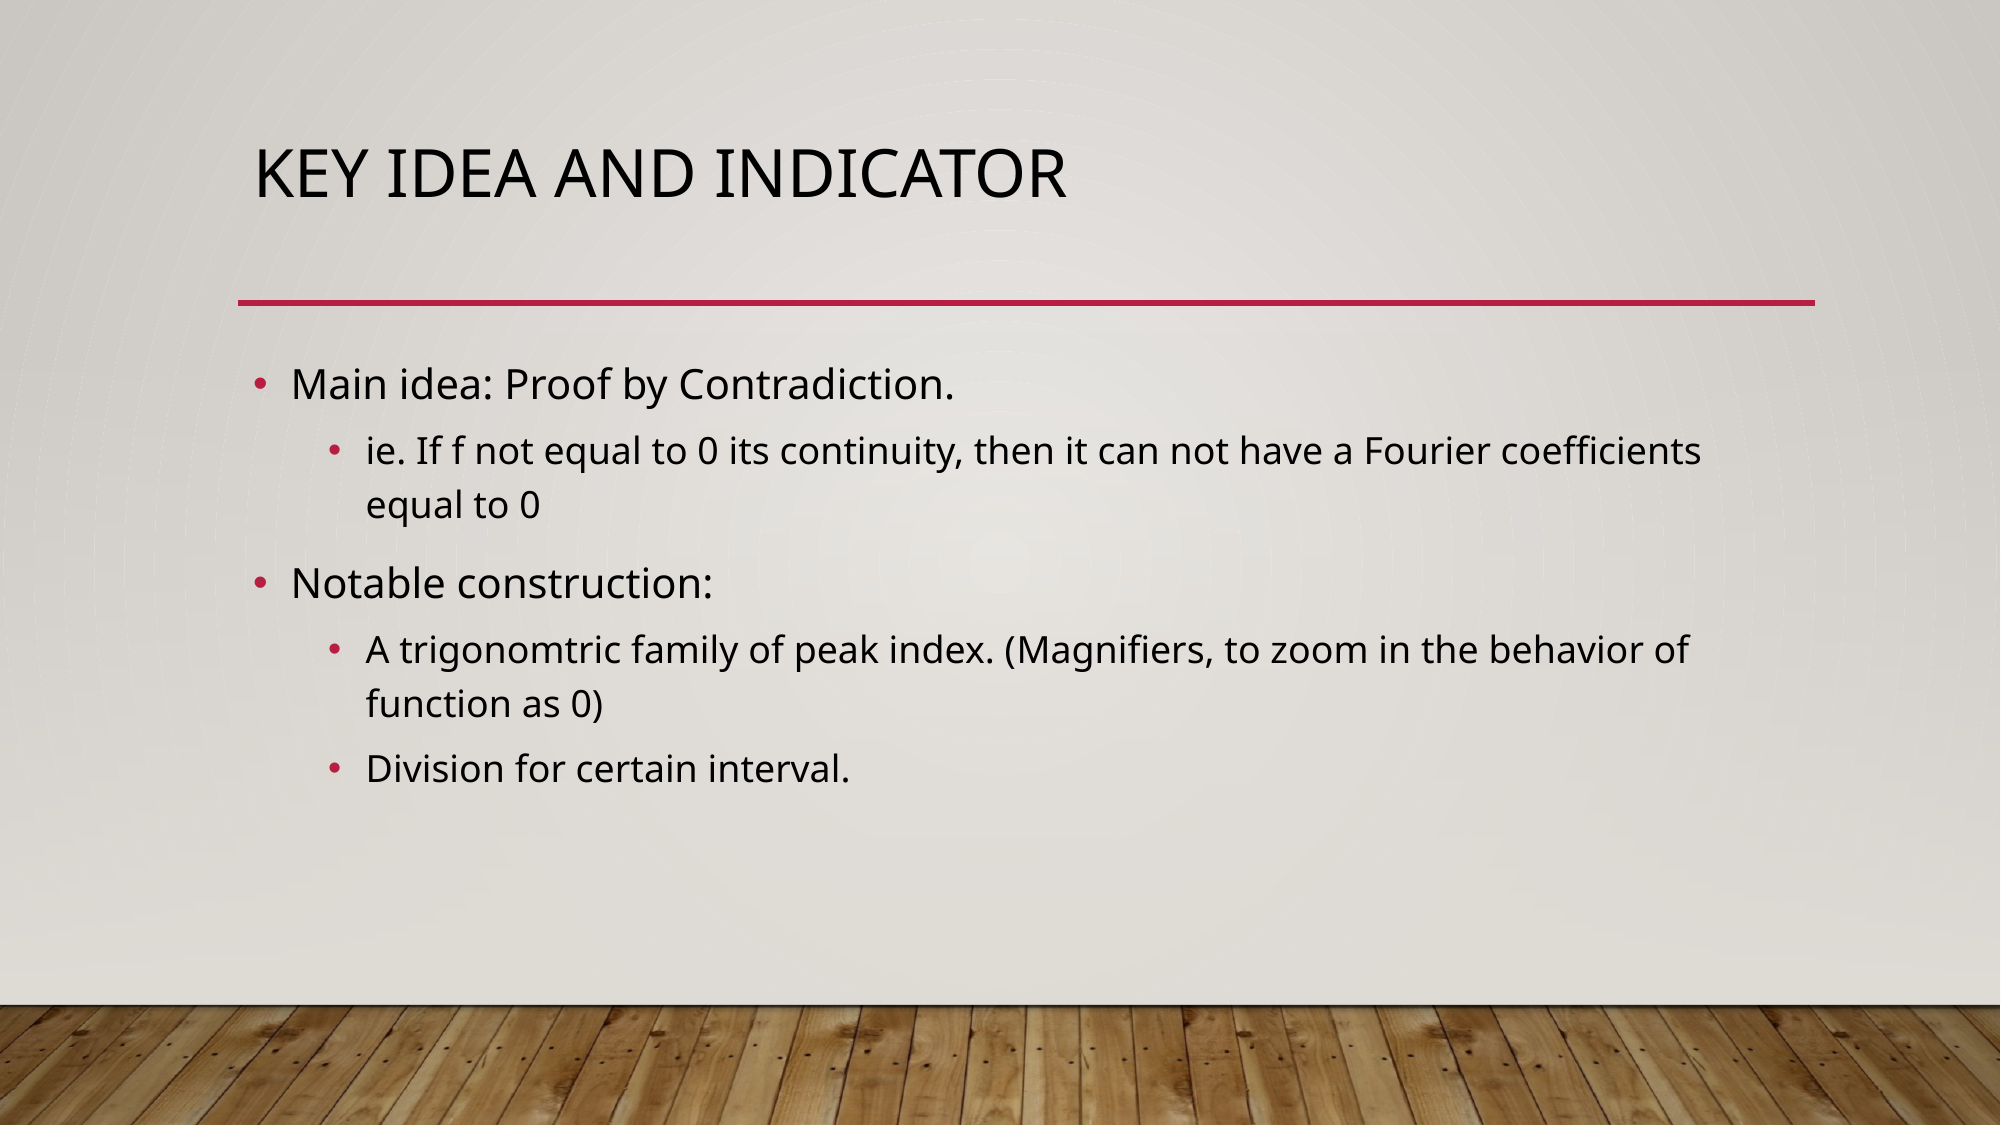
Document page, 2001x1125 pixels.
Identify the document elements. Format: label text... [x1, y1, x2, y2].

list Main idea: Proof by Contradiction. ie. If f not equal to 0 its continuity, then it can not have a Fourier coefficients equal to 0 Notable construction: A trigonomtric family of peak index. (Magnifiers, to zoom in the behavior of function as 0) Division for certain interval. [238, 340, 1814, 897]
picture [0, 1005, 2000, 1125]
title Key idea and indicator [238, 131, 1814, 229]
